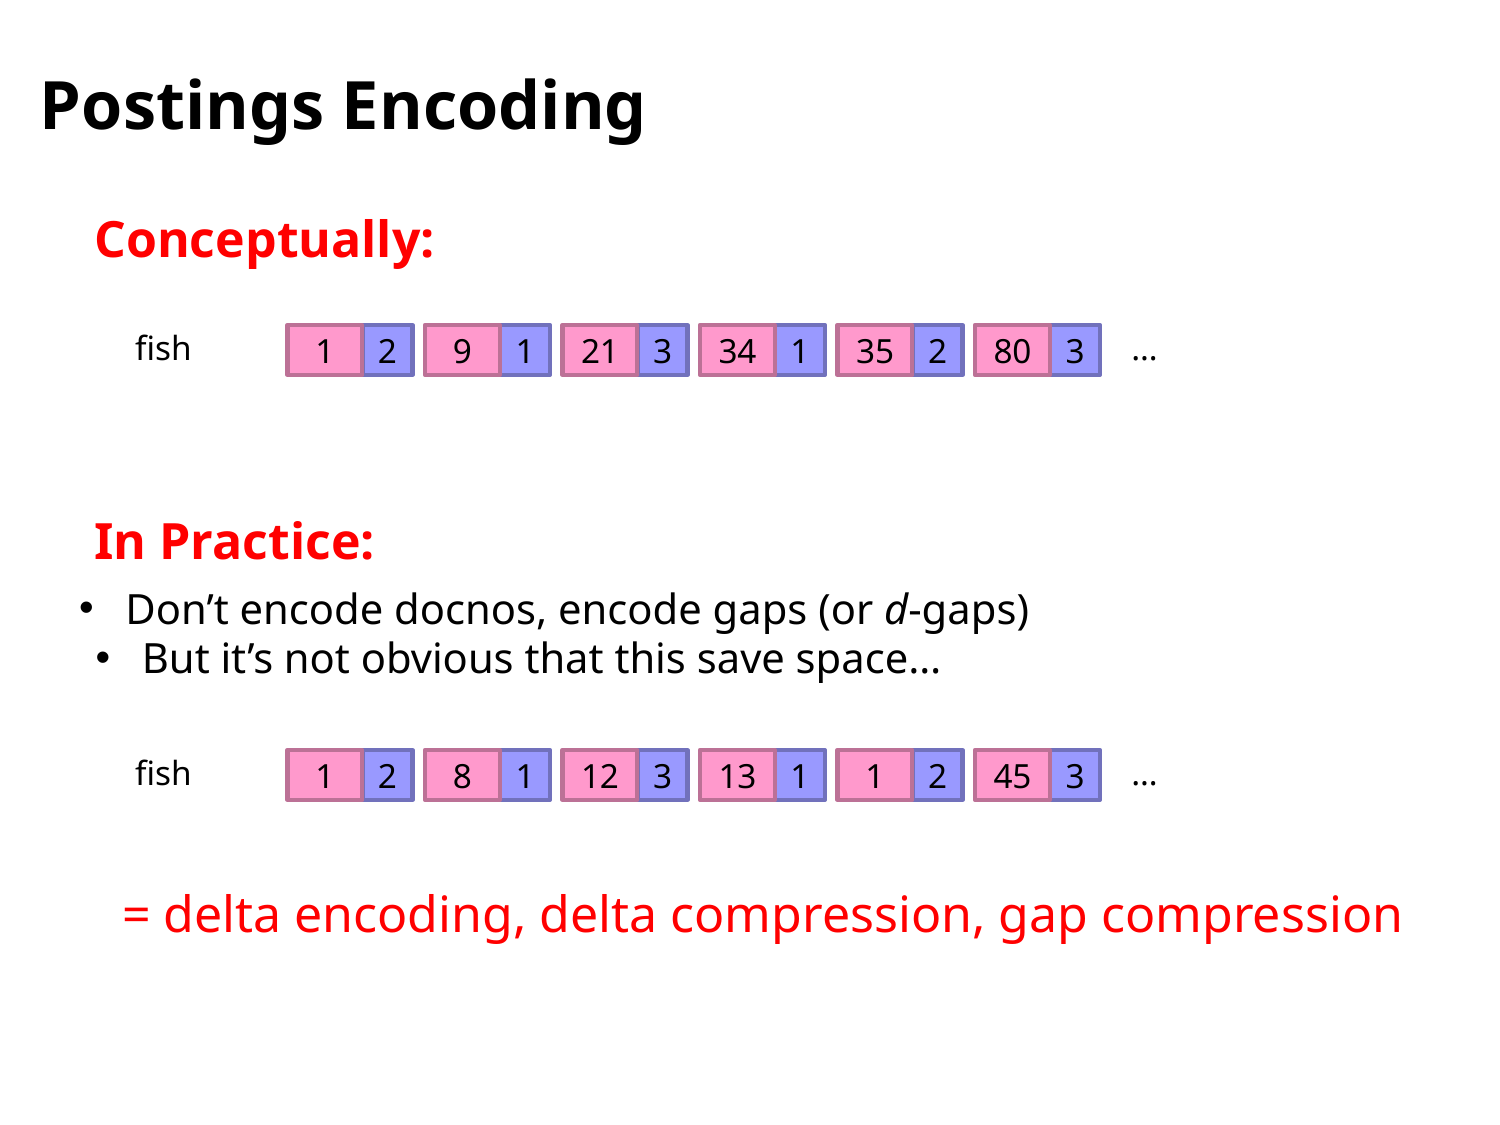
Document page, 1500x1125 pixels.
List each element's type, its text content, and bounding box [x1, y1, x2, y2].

text_box 1 [502, 323, 552, 377]
text_box 3 [1052, 748, 1102, 802]
text_box 21 [560, 323, 639, 377]
text_box 2 [364, 748, 415, 802]
text_box 80 [973, 323, 1052, 377]
text_box 1 [285, 323, 364, 377]
text_box … [1116, 319, 1173, 375]
title Postings Encoding [24, 18, 1451, 188]
text_box 2 [914, 323, 965, 377]
text_box 1 [285, 748, 364, 802]
text_box 13 [698, 748, 777, 802]
text_box fish [120, 744, 207, 800]
text_box fish [120, 319, 207, 375]
text_box 1 [835, 748, 914, 802]
text_box 34 [698, 323, 777, 377]
text_box 8 [423, 748, 502, 802]
text_box 1 [777, 323, 827, 377]
text_box 1 [777, 748, 827, 802]
text_box 9 [423, 323, 502, 377]
text_box = delta encoding, delta compression, gap compression [107, 874, 1419, 950]
text_box 12 [560, 748, 639, 802]
text_box Conceptually: [79, 199, 451, 275]
text_box 3 [1052, 323, 1102, 377]
text_box Don’t encode docnos, encode gaps (or d-gaps) [64, 575, 1055, 640]
text_box 3 [639, 748, 690, 802]
text_box 3 [639, 323, 690, 377]
text_box 1 [502, 748, 552, 802]
text_box But it’s not obvious that this save space… [80, 624, 957, 690]
text_box 2 [364, 323, 415, 377]
text_box 45 [973, 748, 1052, 802]
text_box … [1116, 744, 1173, 800]
text_box 35 [835, 323, 914, 377]
text_box In Practice: [79, 501, 391, 575]
text_box 2 [914, 748, 965, 802]
